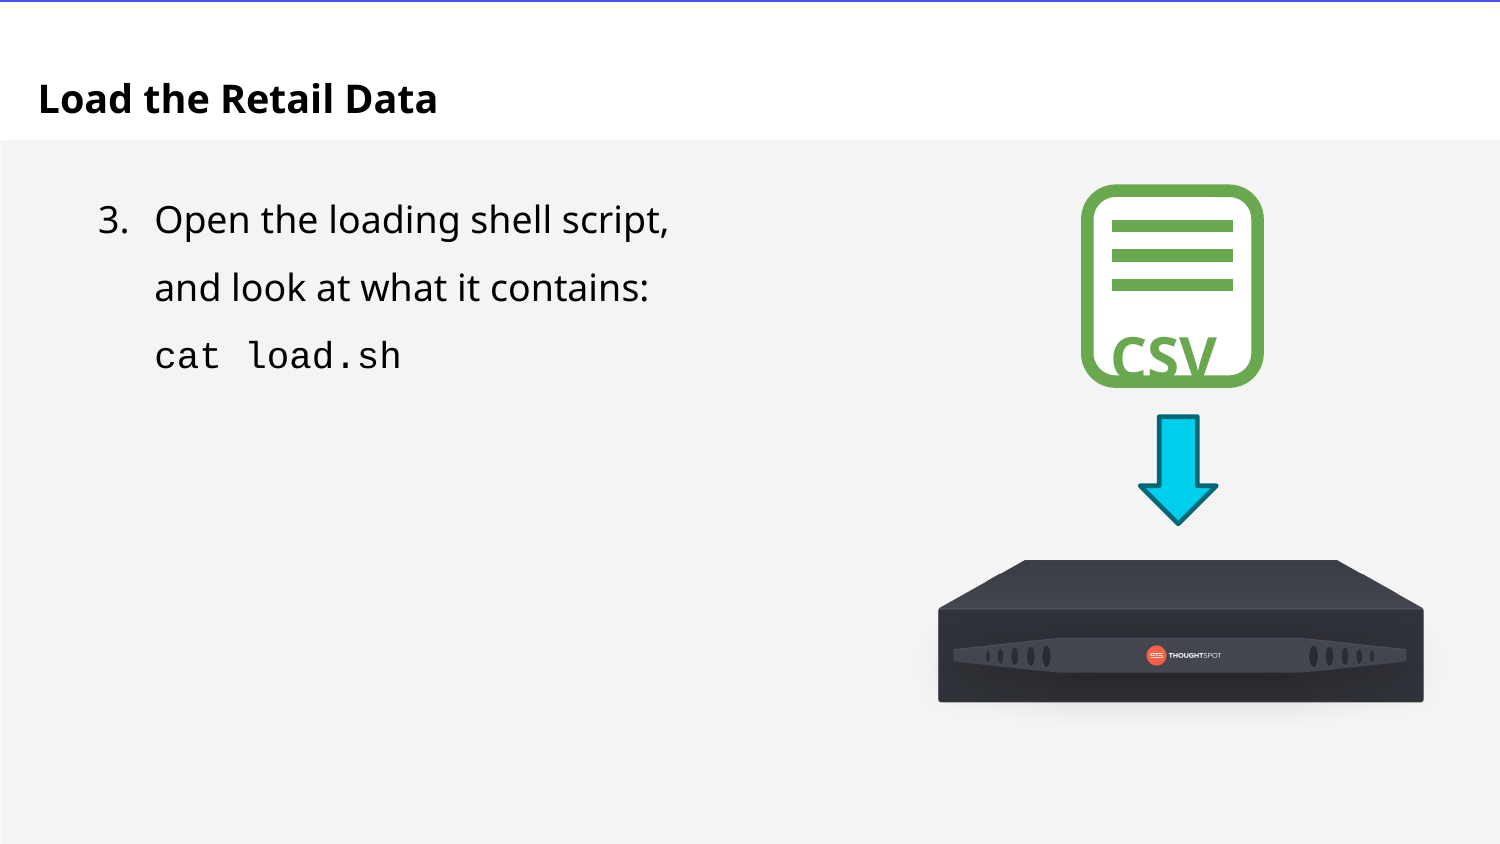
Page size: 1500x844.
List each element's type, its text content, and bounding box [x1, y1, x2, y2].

list Open the loading shell script, and look at what it contains: cat load.sh [66, 166, 1416, 724]
title Load the Retail Data [32, 45, 1425, 124]
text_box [1087, 190, 1258, 382]
picture [811, 390, 1500, 844]
